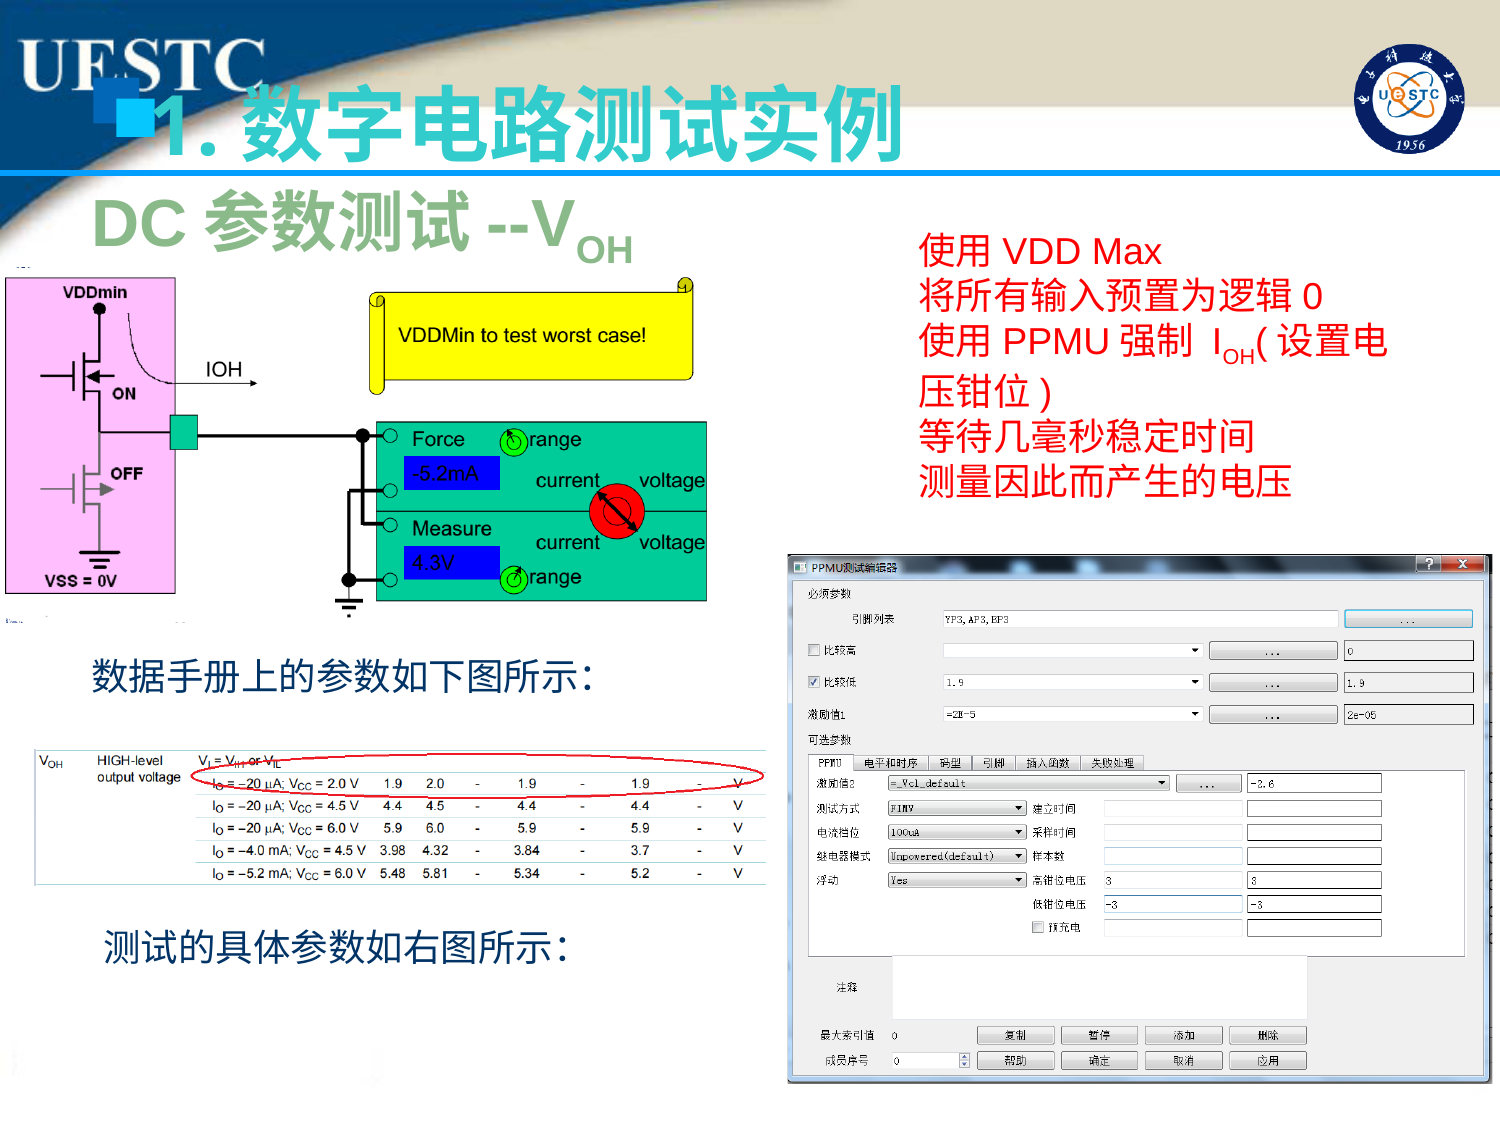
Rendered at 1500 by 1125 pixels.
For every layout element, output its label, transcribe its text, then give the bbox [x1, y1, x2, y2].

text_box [93, 77, 155, 138]
text_box 数据手册上的参数如下图所示： [76, 645, 724, 705]
text_box 1.数字电路测试实例 [133, 64, 921, 171]
picture [0, 0, 1500, 170]
text_box 使用VDD Max 将所有输入预置为逻辑0 使用PPMU强制 IOH(设置电压钳位) 等待几毫秒稳定时间 测量因此而产生的电压 [903, 219, 1427, 511]
text_box 测试的具体参数如右图所示： [88, 916, 620, 977]
text_box DC参数测试--VOH [76, 180, 890, 279]
picture [0, 176, 1500, 1125]
